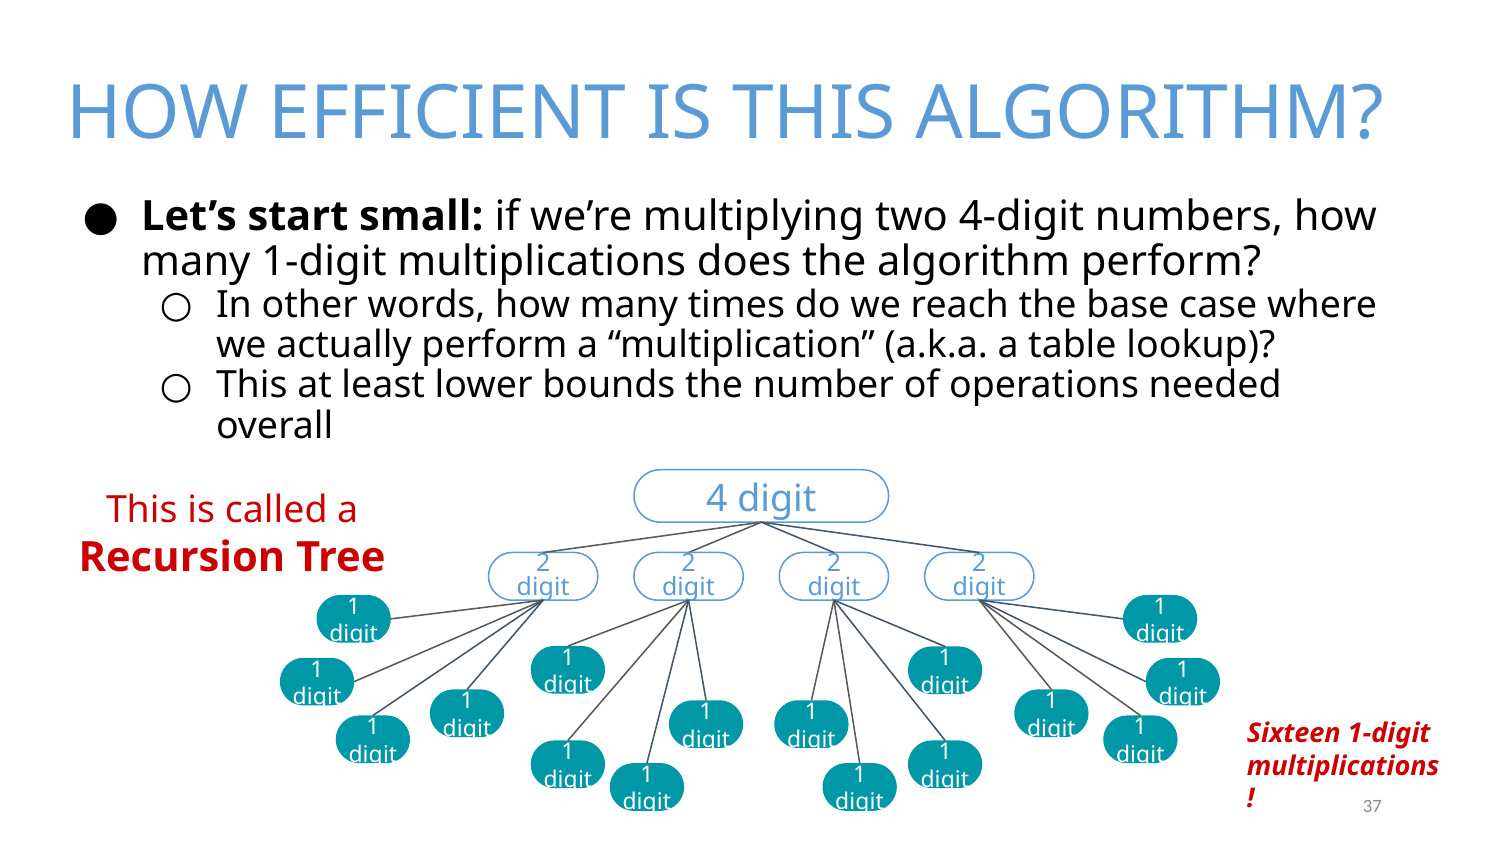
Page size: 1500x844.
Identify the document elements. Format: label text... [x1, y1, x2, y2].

text_box Sixteen 1-digit multiplications! [1231, 711, 1461, 818]
text_box This is called a Recursion Tree [51, 475, 279, 589]
title HOW EFFICIENT IS THIS ALGORITHM? [51, 60, 1449, 167]
slide_number 37 [1059, 782, 1397, 827]
subtitle Let’s start small: if we’re multiplying two 4-digit numbers, how many 1-digit multiplications does the algorithm perform? In other words, how many times do we reach the base case where we actually perform a “multiplication” (a.k.a. a table lookup)? This at least lower bounds the number of operations needed overall [51, 179, 1424, 451]
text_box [279, 469, 1221, 811]
